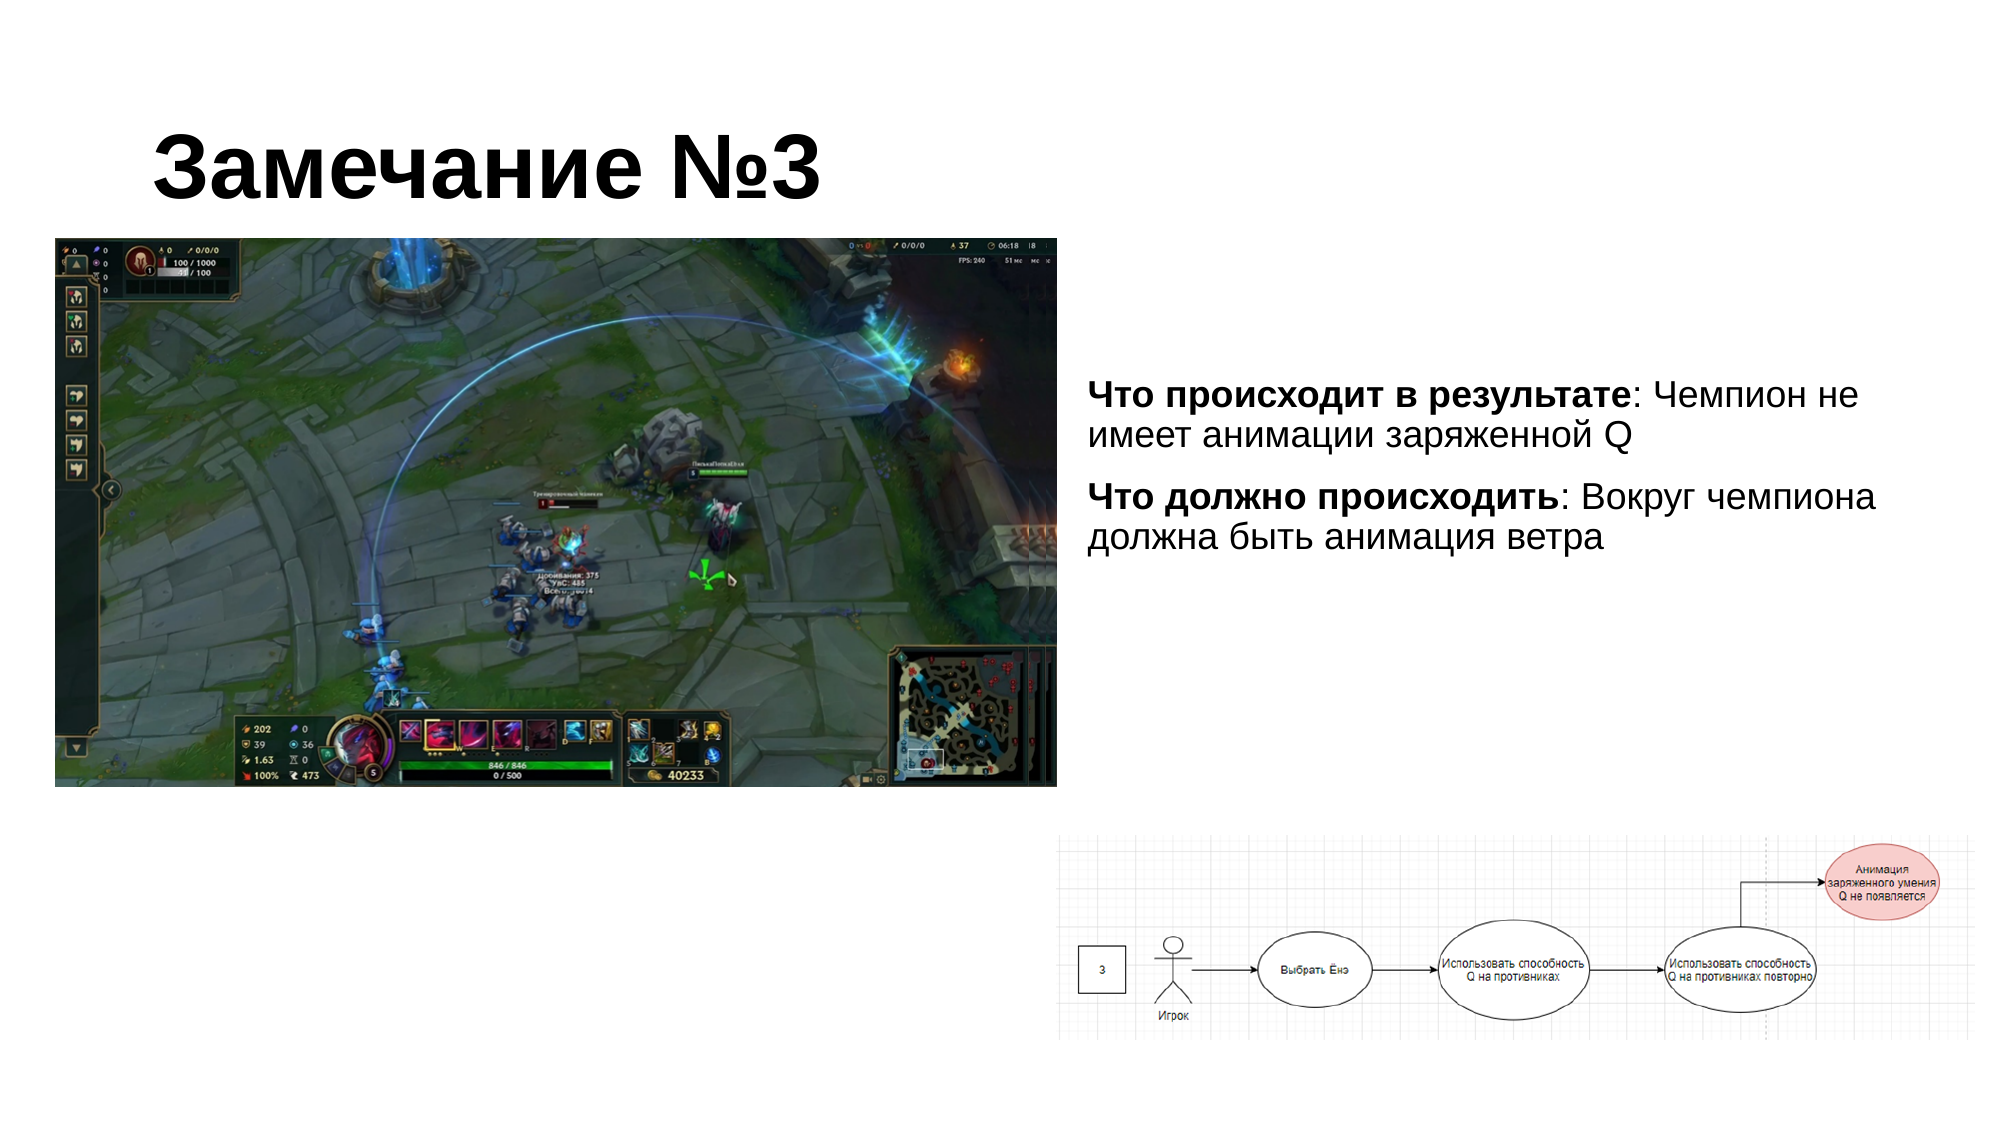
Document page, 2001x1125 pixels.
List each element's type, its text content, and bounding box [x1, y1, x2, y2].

picture [1056, 835, 1975, 1040]
title Замечание №3 [137, 59, 1863, 278]
list Что происходит в результате: Чемпион не имеет анимации заряженной Q Что должно происходить: Вокруг чемпиона должна быть анимация ветра [1072, 367, 1958, 576]
picture [55, 238, 1057, 787]
